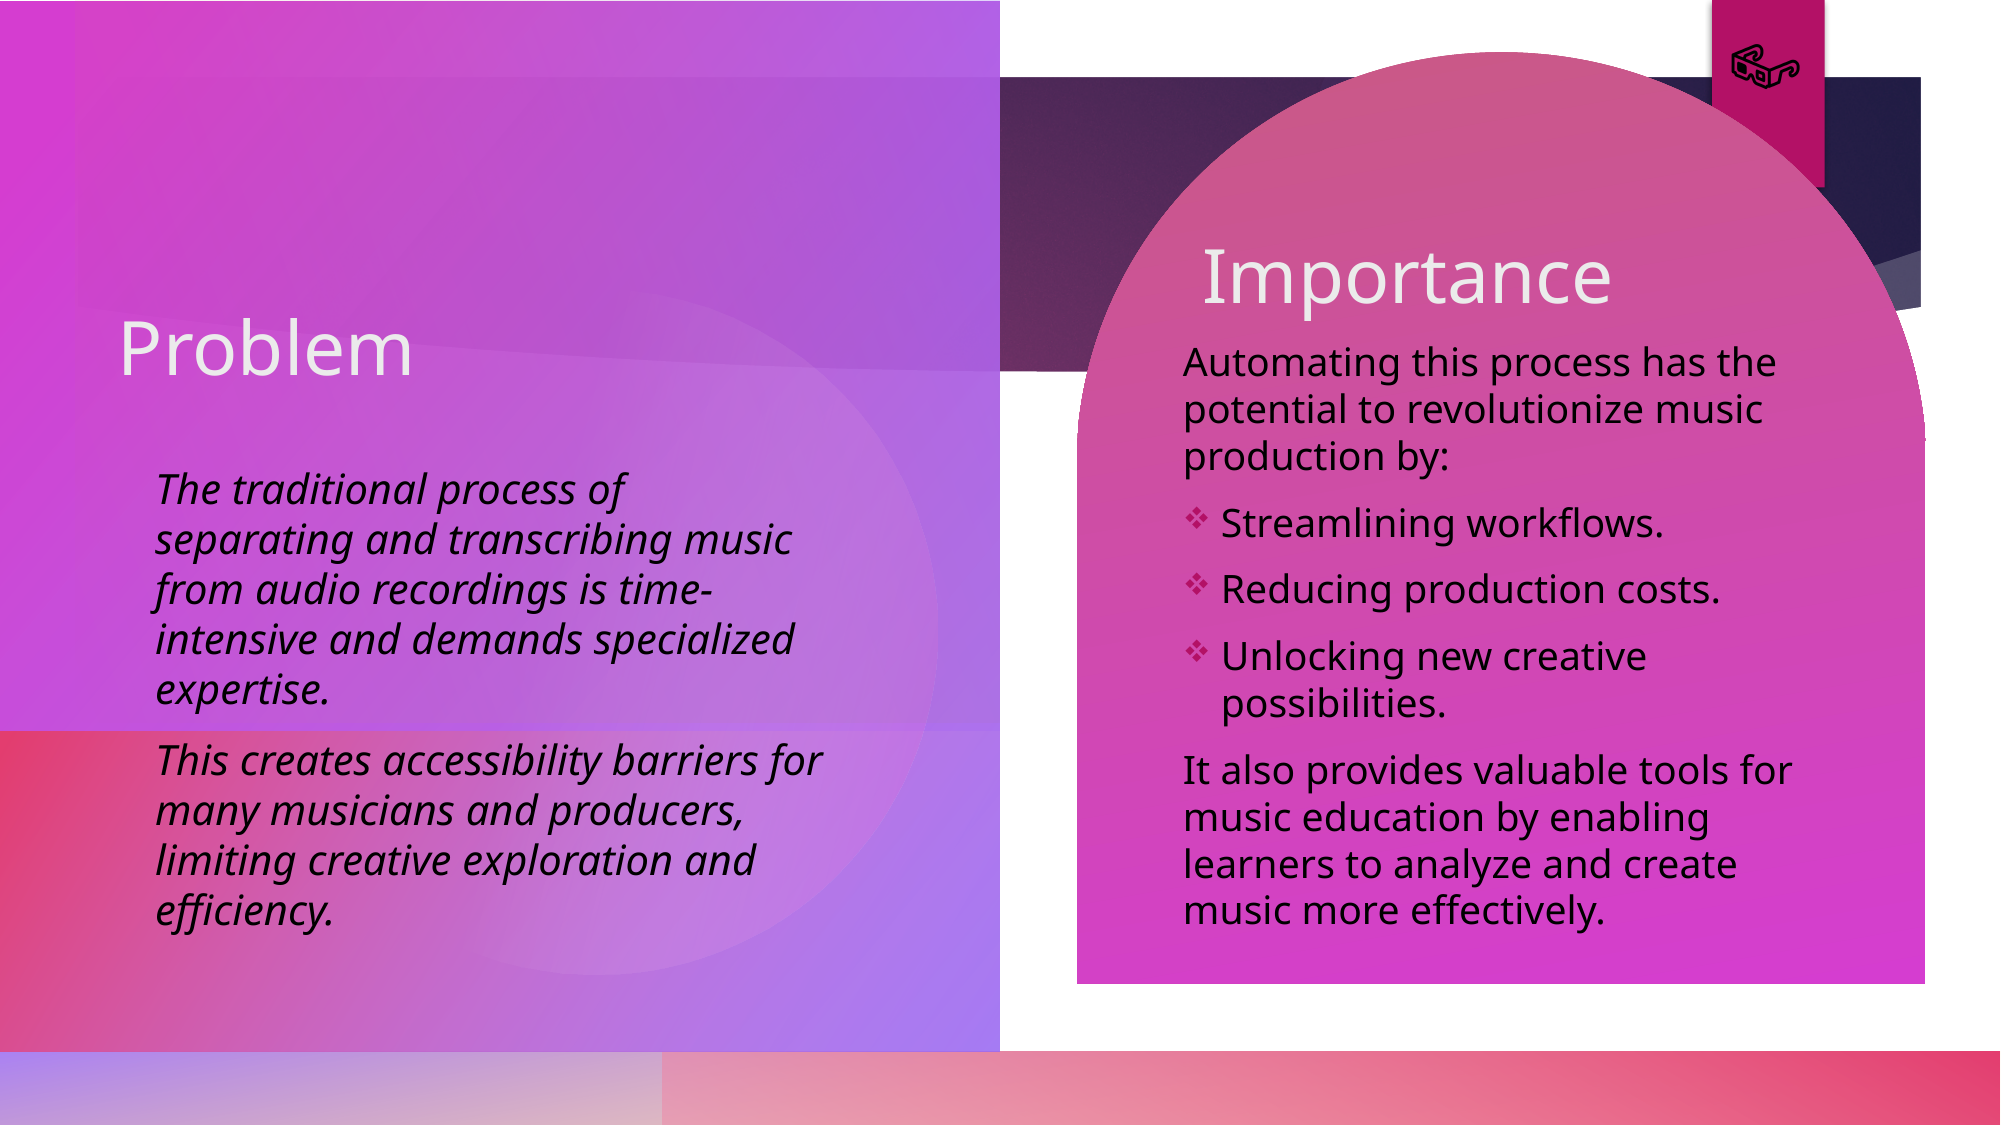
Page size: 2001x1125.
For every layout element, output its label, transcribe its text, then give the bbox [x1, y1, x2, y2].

title Problem [102, 31, 959, 660]
picture [1729, 30, 1802, 102]
text_box The traditional process of separating and transcribing music from audio recordings is time-intensive and demands specialized expertise. This creates accessibility barriers for many musicians and producers, limiting creative exploration and efficiency. [102, 364, 846, 1033]
list Automating this process has the potential to revolutionize music production by: Streamlining workflows. Reducing production costs. Unlocking new creative possibilities. It also provides valuable tools for music education by enabling learners to analyze and create music more effectively. [1129, 329, 1873, 941]
text_box Importance [1187, 184, 2000, 364]
